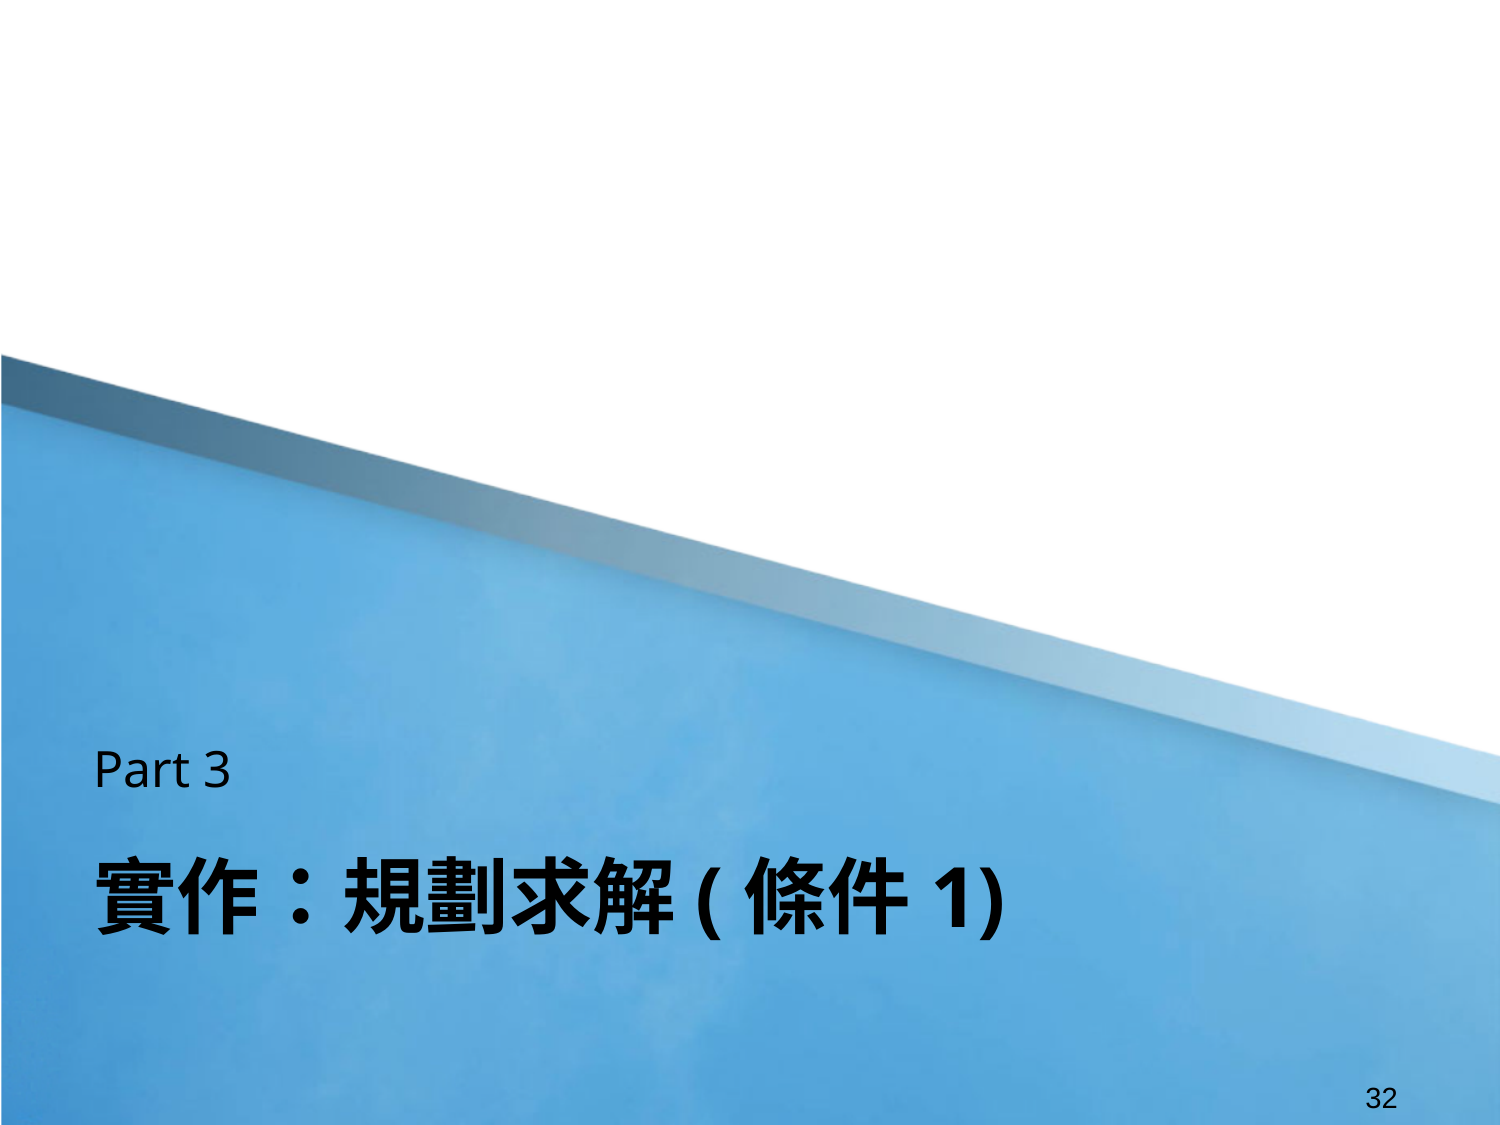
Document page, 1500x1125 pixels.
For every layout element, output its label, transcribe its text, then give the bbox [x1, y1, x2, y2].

picture [2, 82, 1500, 1125]
subtitle Part 3 [78, 668, 907, 813]
title 實作：規劃求解(條件1) [78, 829, 1422, 926]
slide_number ‹#› [1350, 1074, 1488, 1118]
